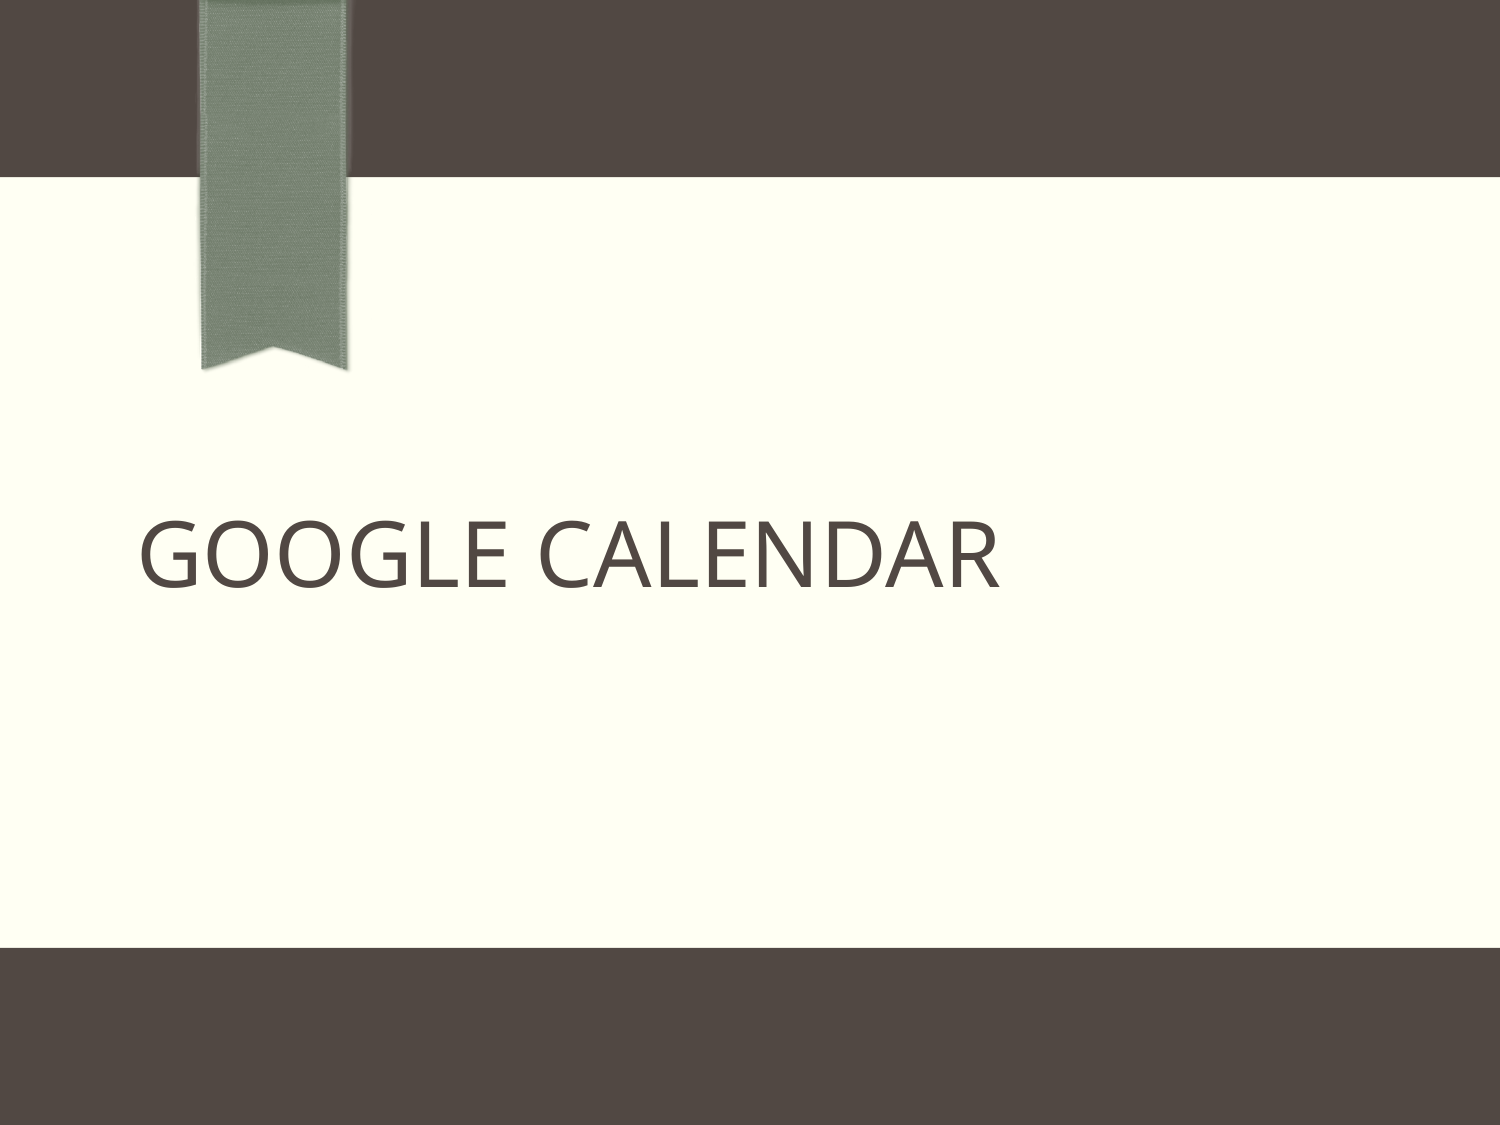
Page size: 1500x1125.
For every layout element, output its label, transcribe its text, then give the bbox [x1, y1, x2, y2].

title Google calendar [135, 376, 1379, 741]
